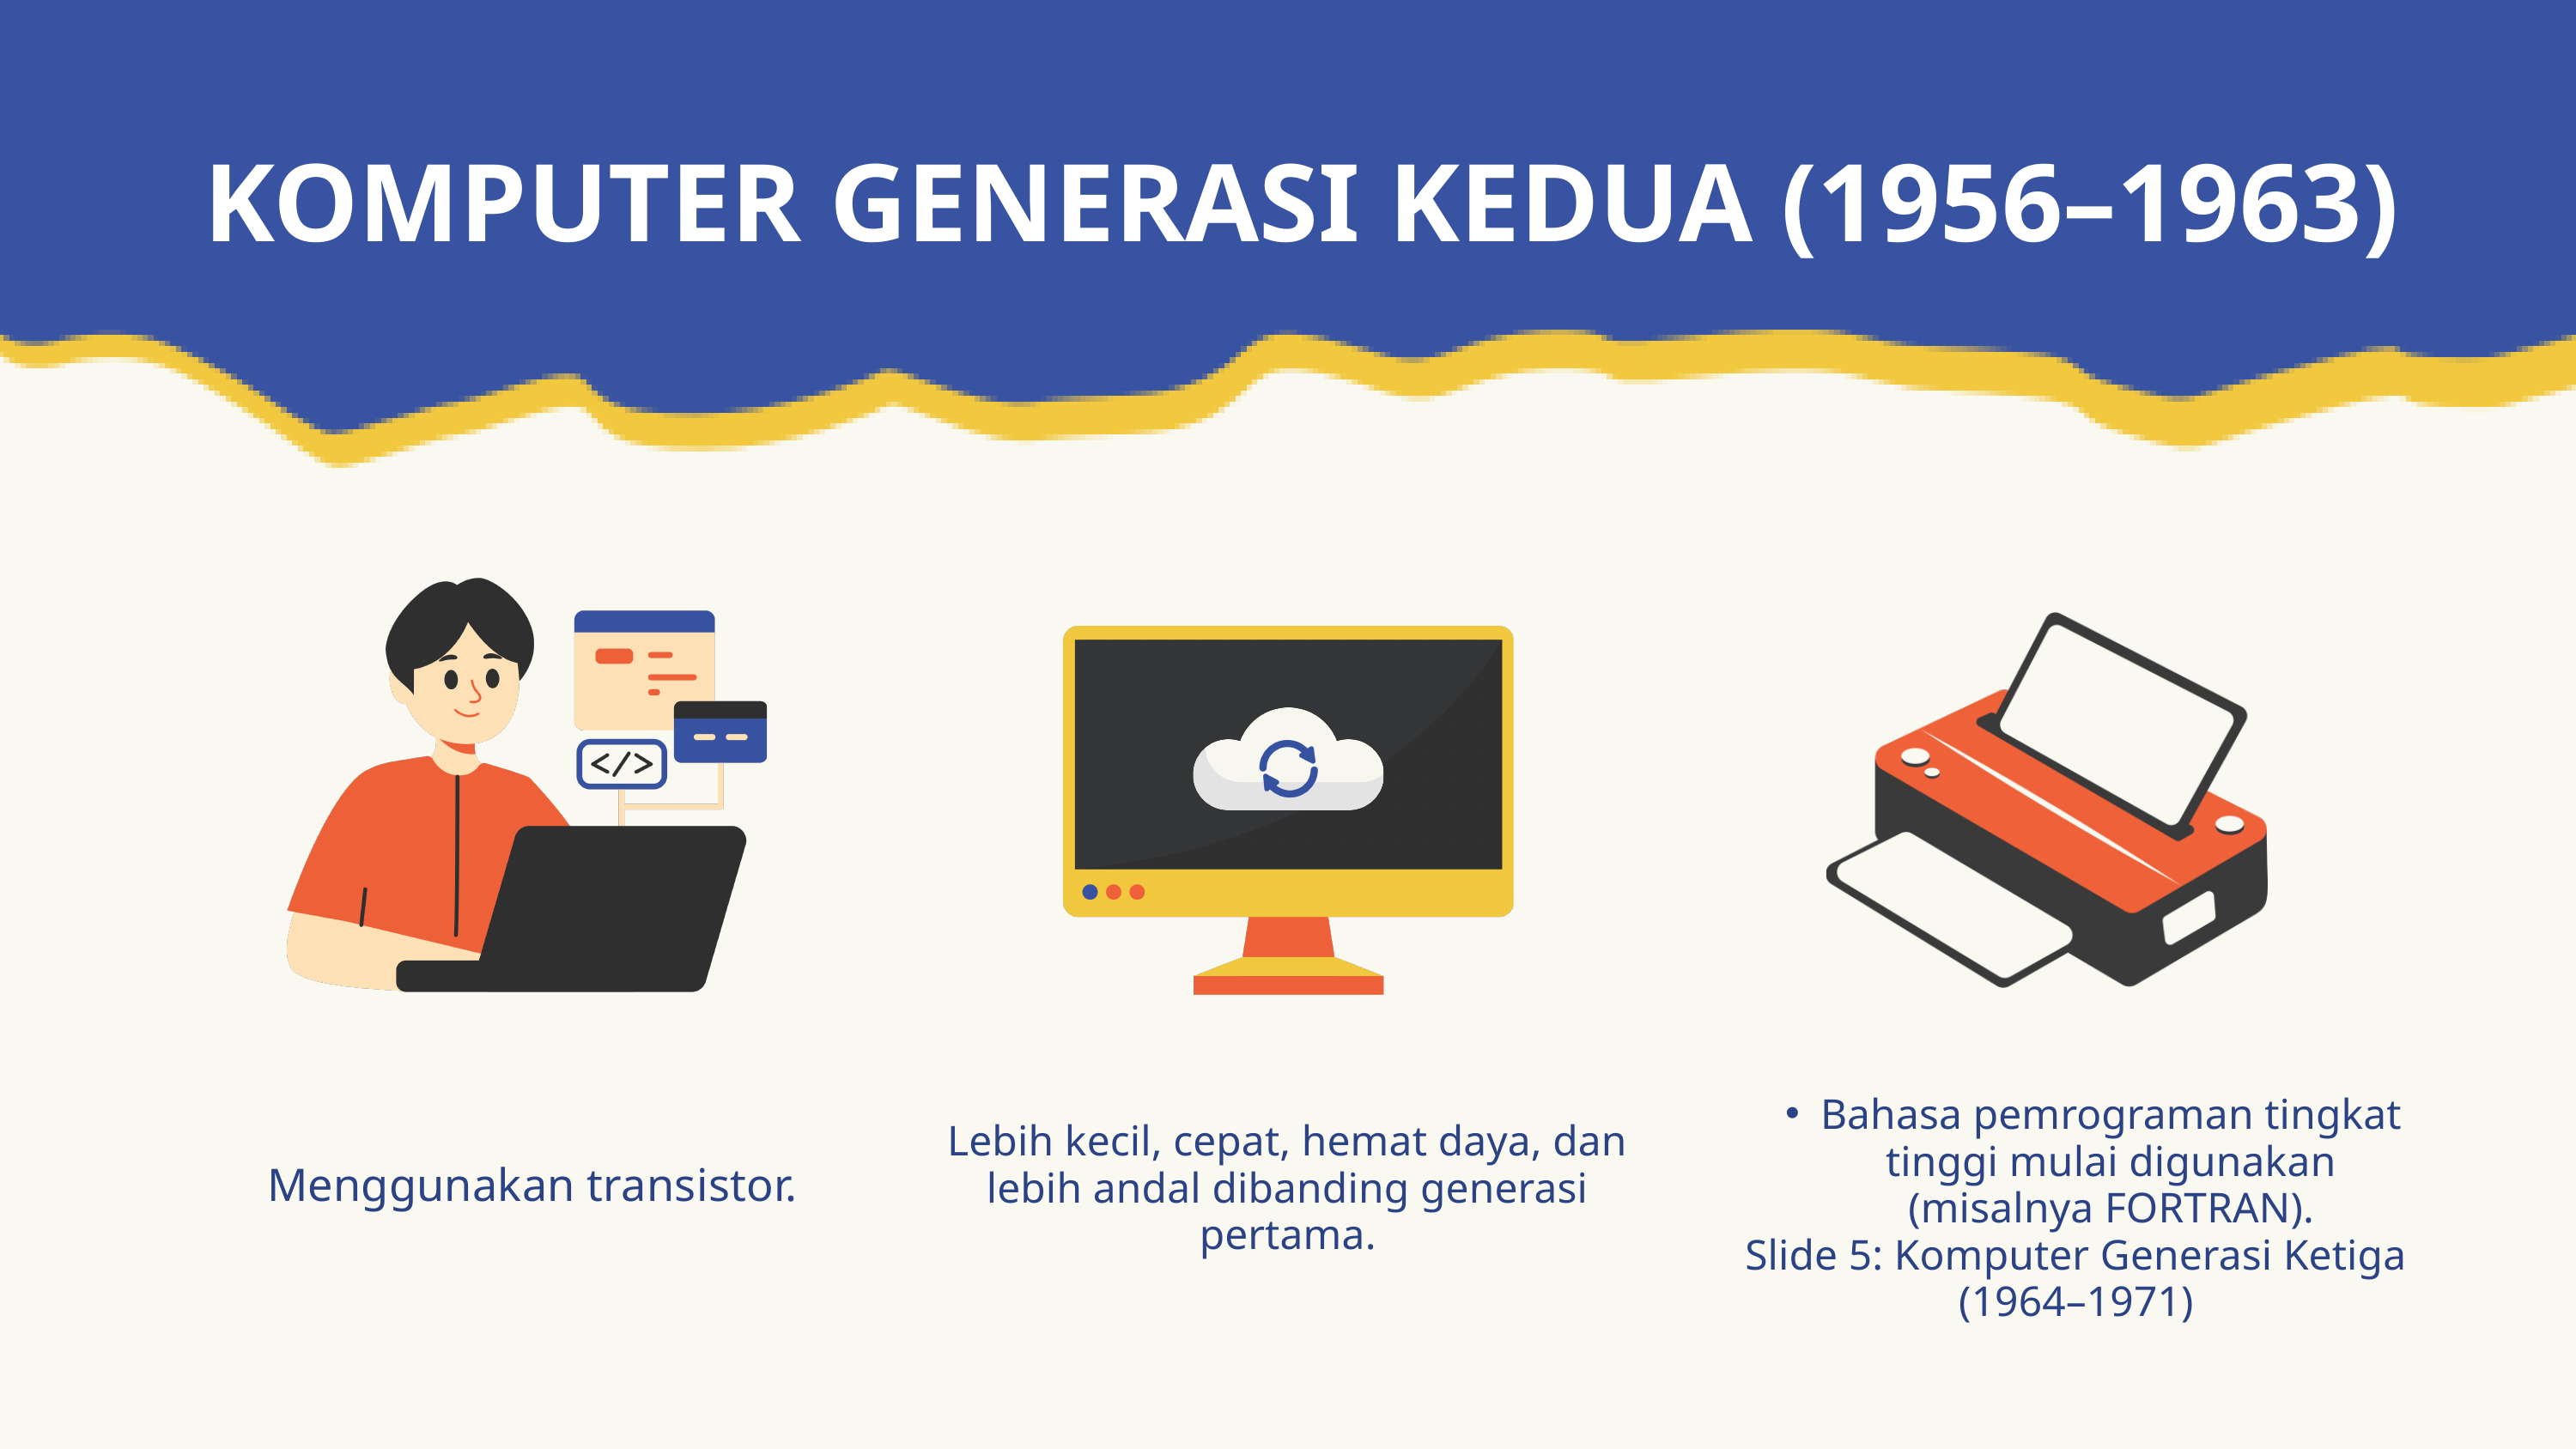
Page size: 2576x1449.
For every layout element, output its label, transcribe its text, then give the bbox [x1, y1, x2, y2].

text_box [283, 572, 768, 995]
text_box Menggunakan transistor. [144, 1159, 920, 1211]
text_box KOMPUTER GENERASI KEDUA (1956–1963) [151, 141, 2425, 264]
text_box Lebih kecil, cepat, hemat daya, dan lebih andal dibanding generasi pertama. [933, 1117, 1643, 1258]
text_box [1063, 626, 1514, 995]
text_box [1193, 707, 1384, 810]
text_box Bahasa pemrograman tingkat tinggi mulai digunakan (misalnya FORTRAN). Slide 5: Komputer Generasi Ketiga (1964–1971) [1722, 1090, 2432, 1325]
text_box [1826, 612, 2268, 989]
text_box [0, 0, 2576, 474]
